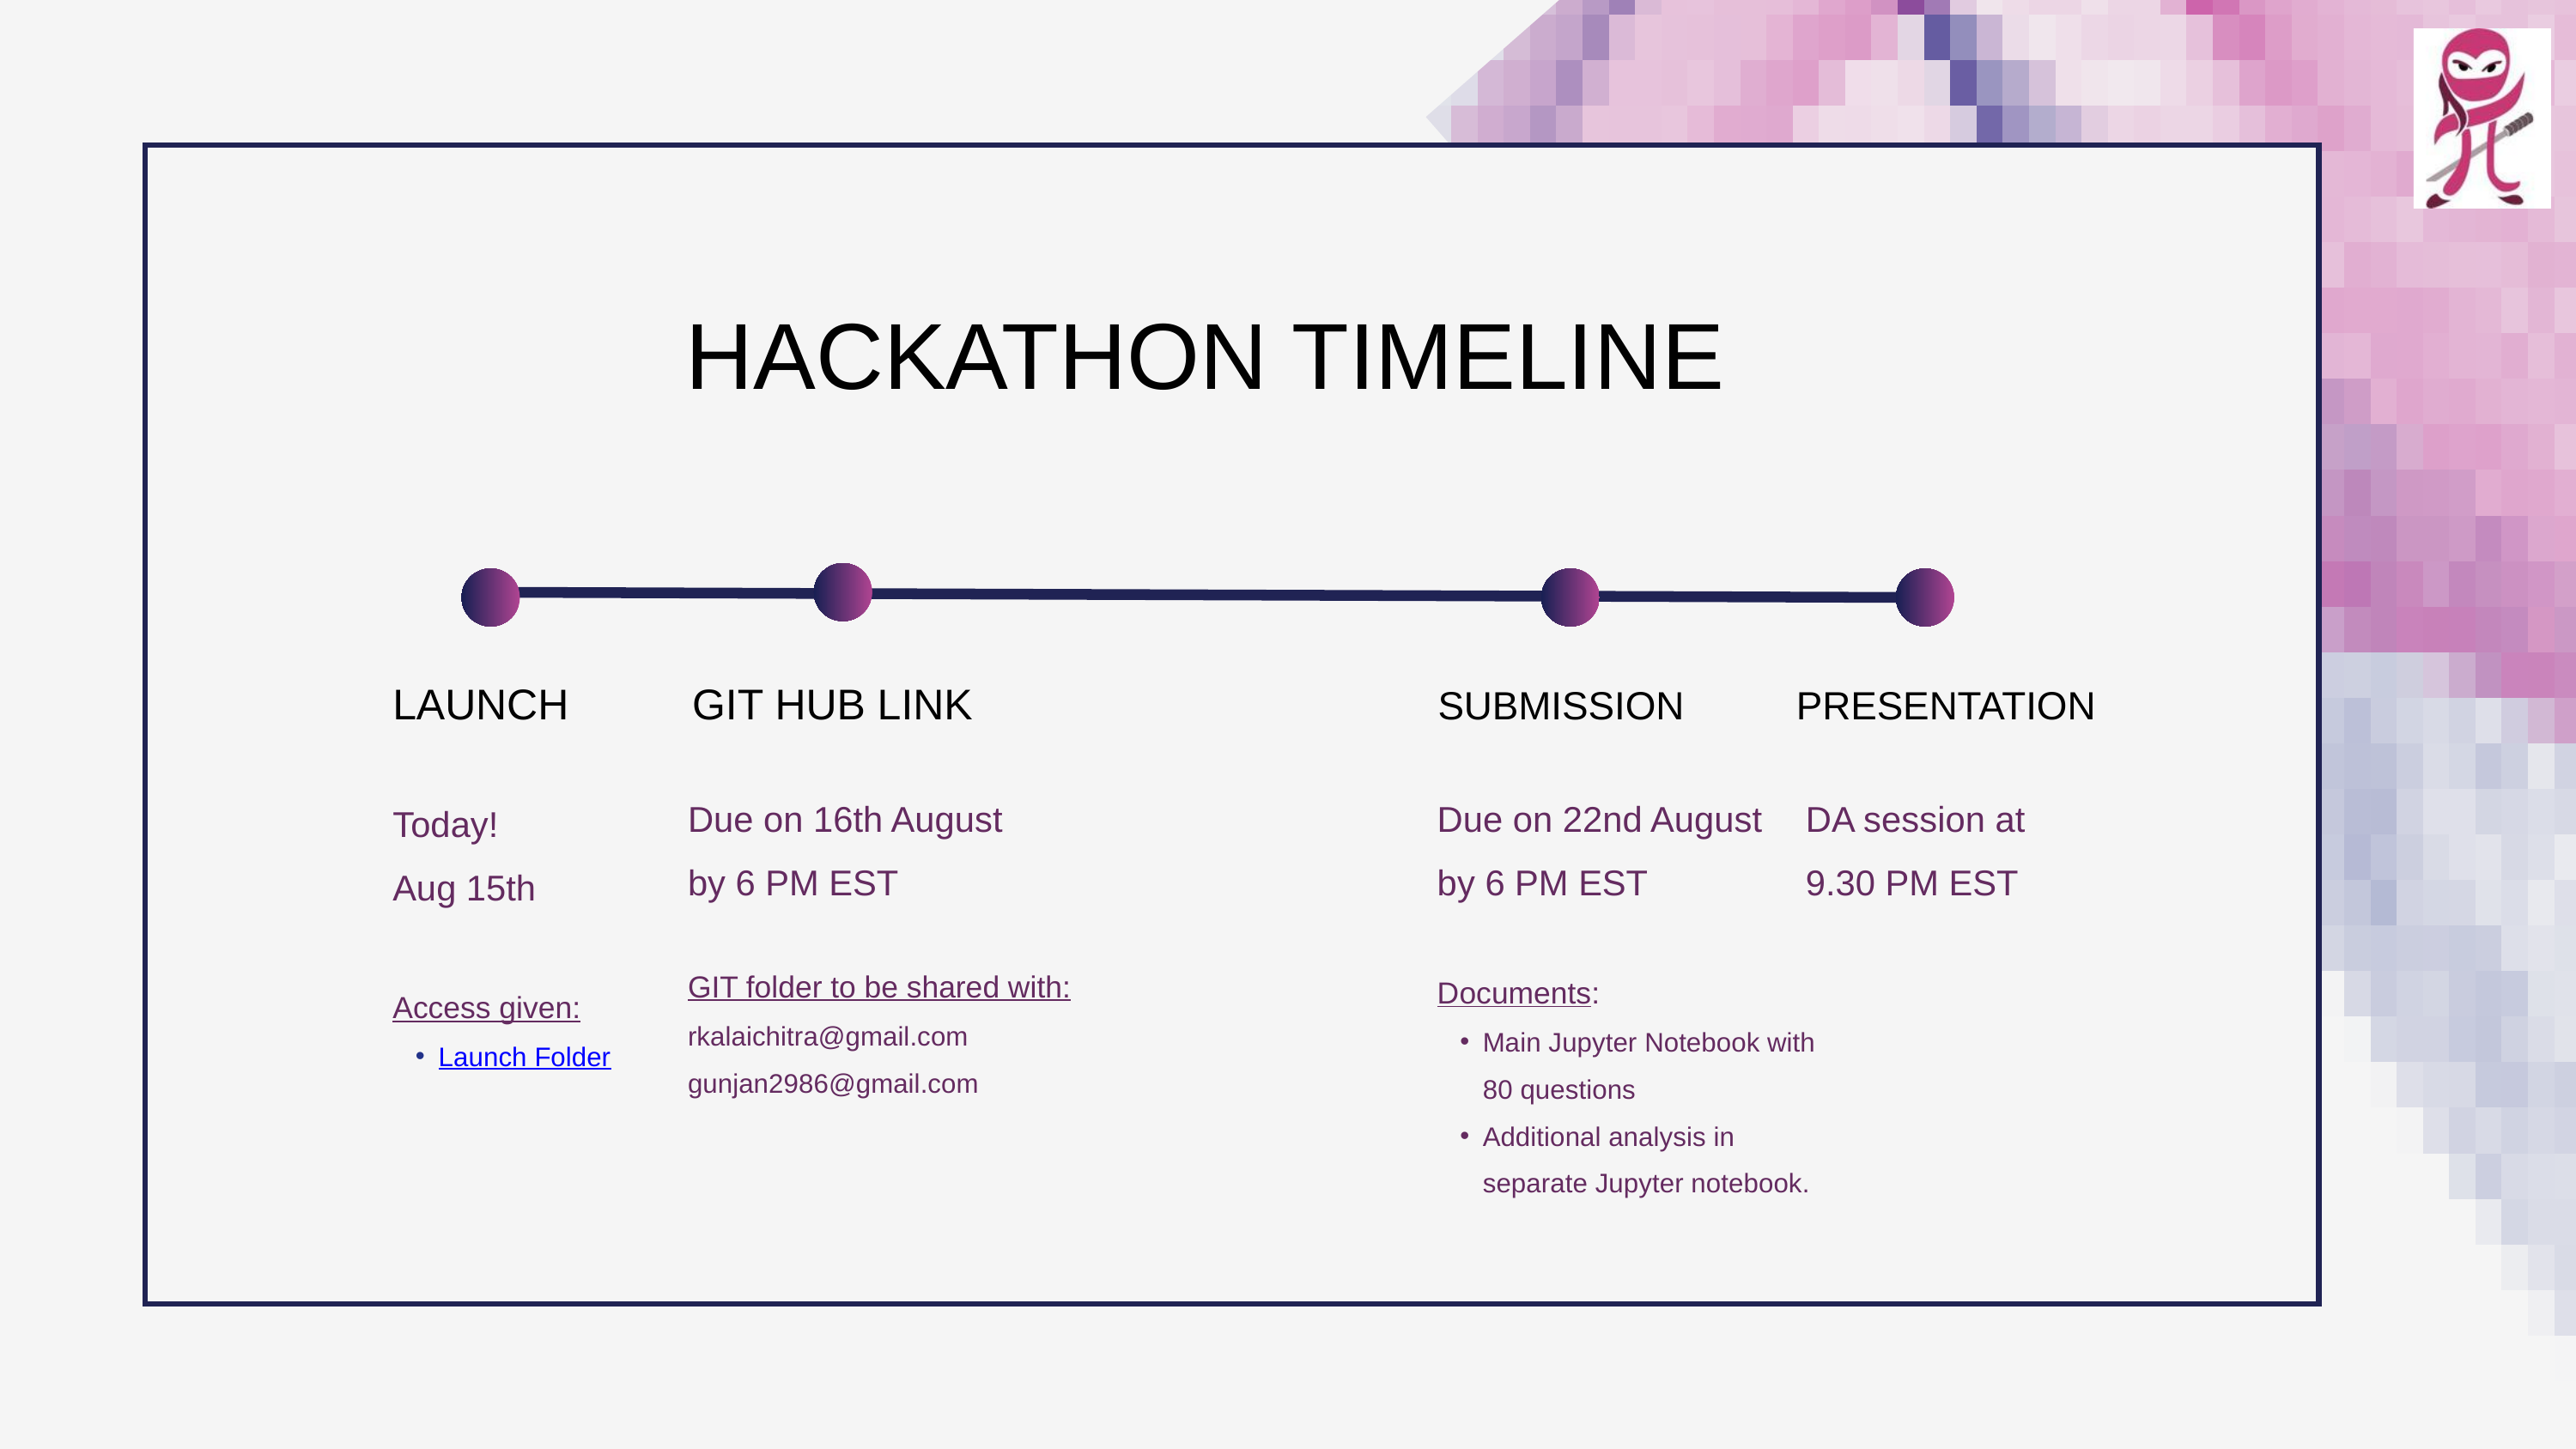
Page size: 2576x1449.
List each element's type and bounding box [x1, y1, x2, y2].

text_box [144, 129, 2319, 1304]
text_box [1425, 0, 2576, 1428]
text_box [2413, 28, 2552, 209]
text_box [465, 591, 1897, 598]
